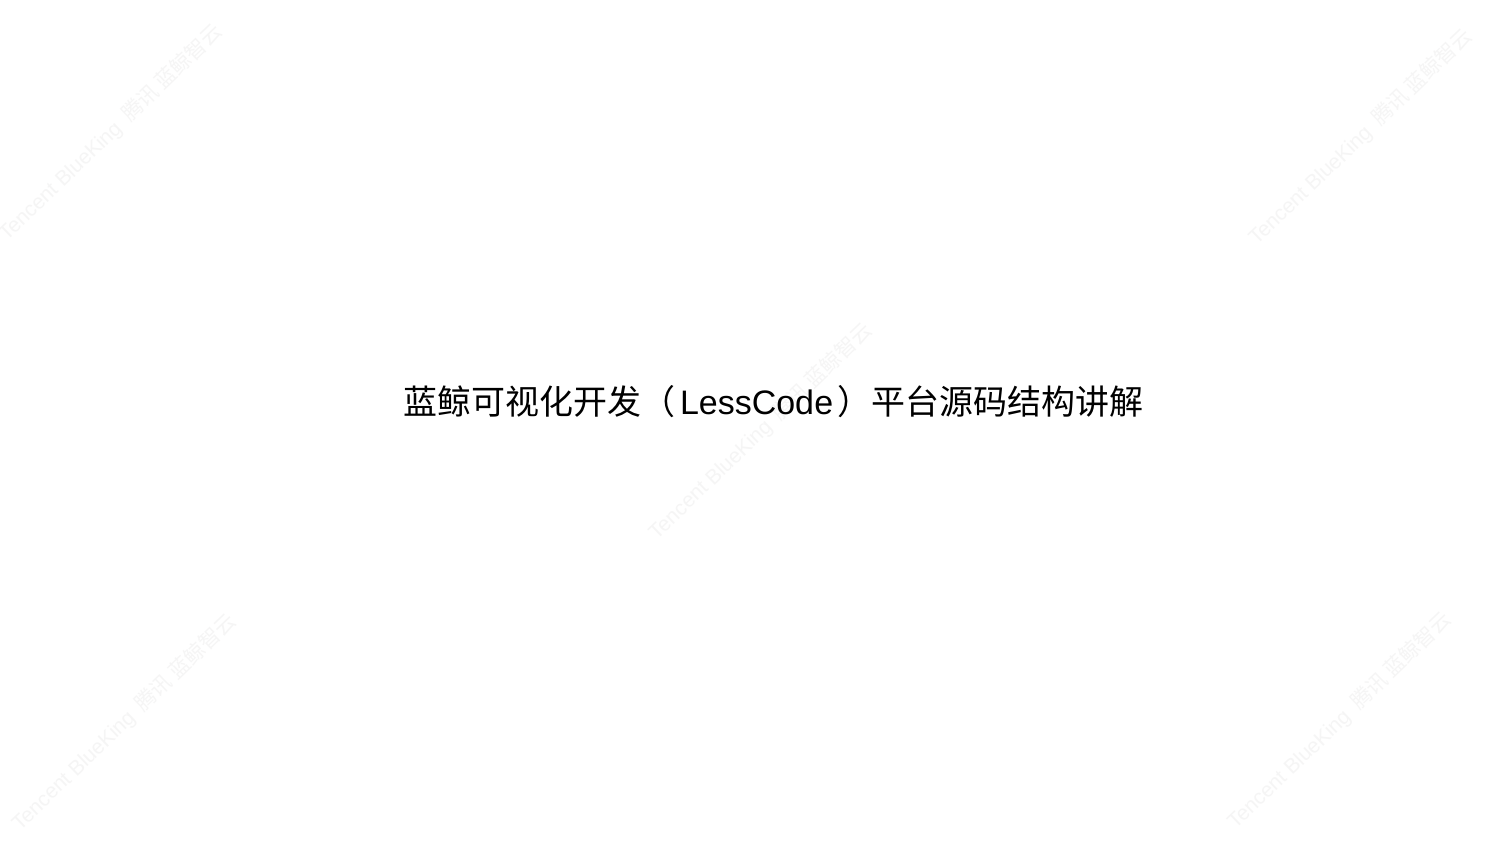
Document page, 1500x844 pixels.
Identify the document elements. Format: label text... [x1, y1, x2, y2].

title 蓝鲸可视化开发（LessCode）平台源码结构讲解 [111, 330, 1436, 513]
